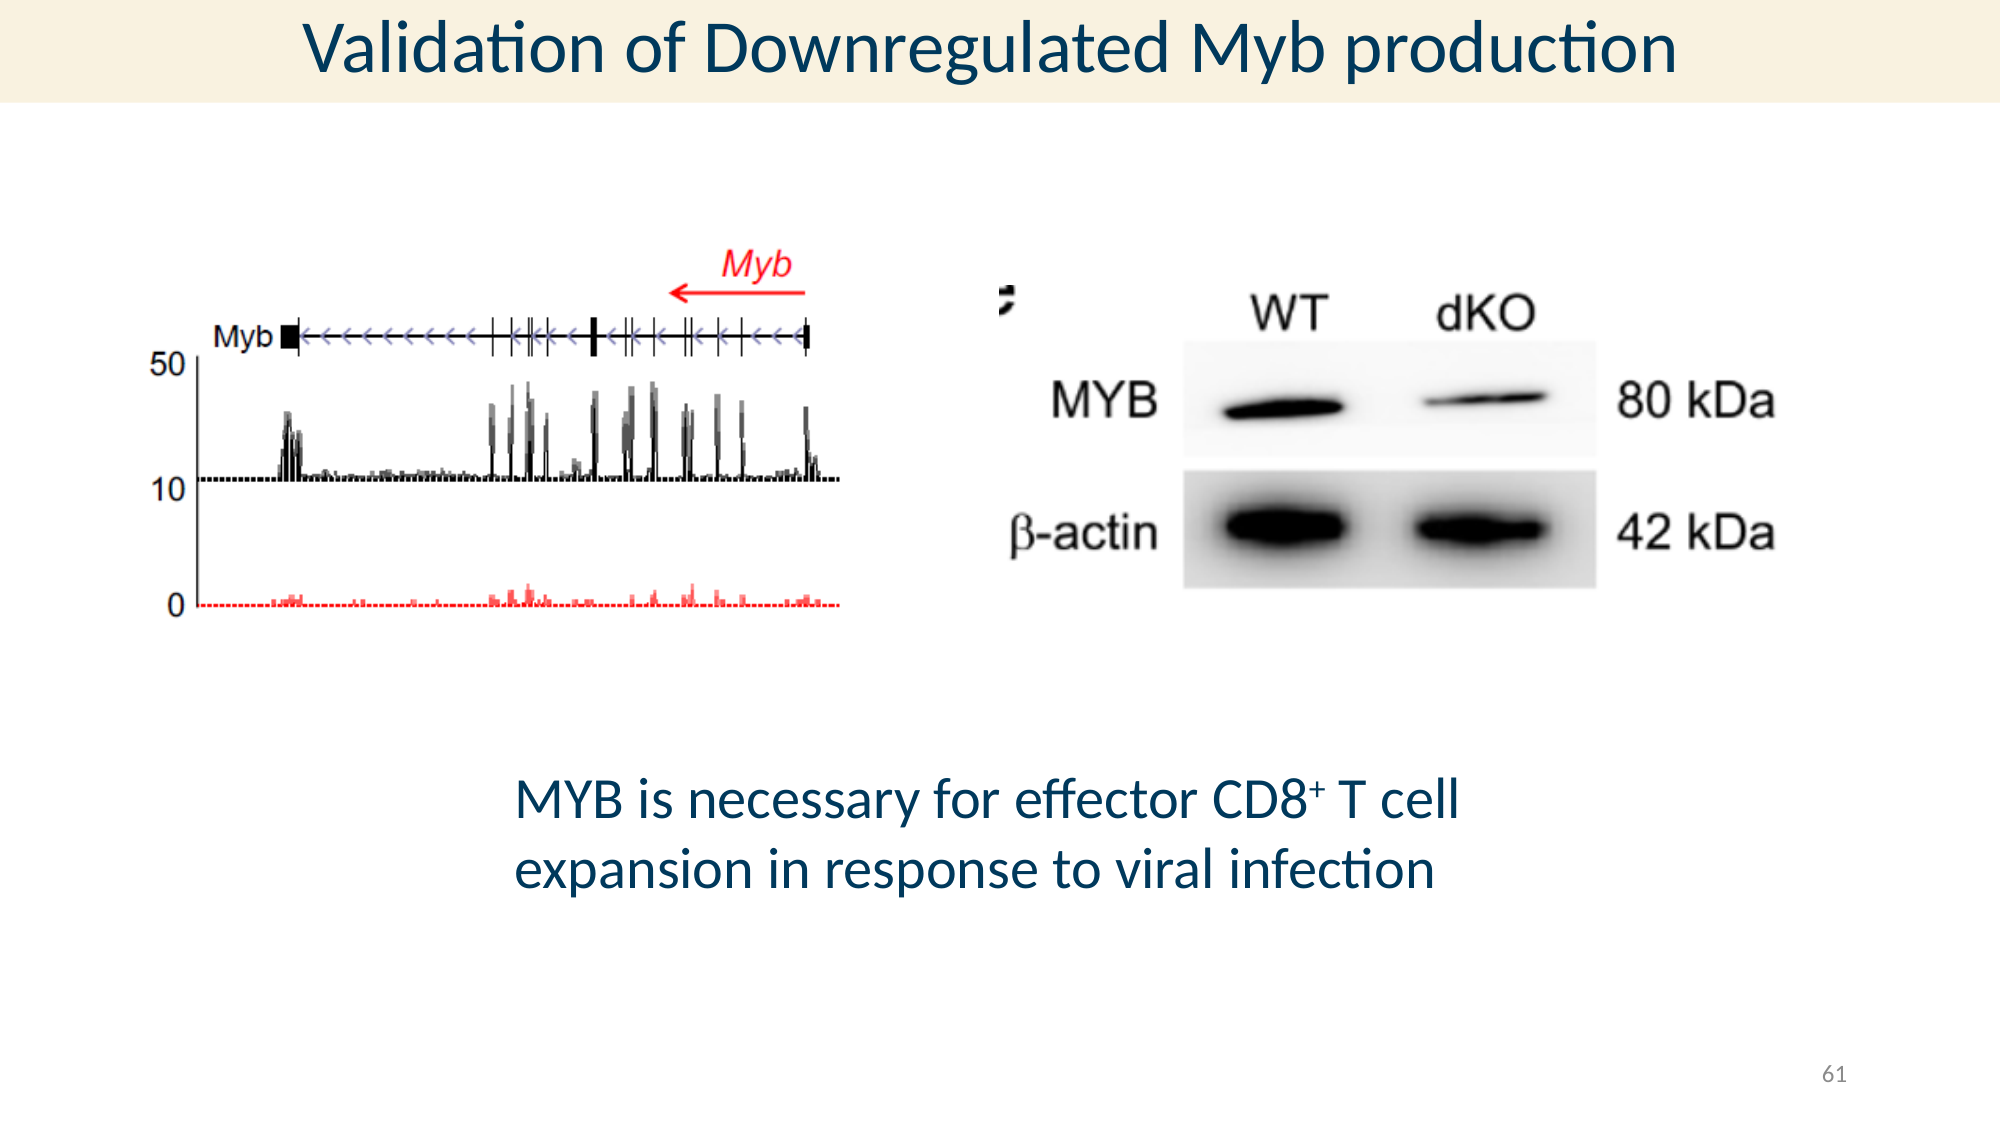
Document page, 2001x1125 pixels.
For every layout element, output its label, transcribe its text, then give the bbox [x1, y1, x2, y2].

picture [137, 222, 857, 624]
slide_number 61 [1412, 1042, 1863, 1103]
text_box Validation of Downregulated Myb production [0, 0, 2000, 103]
text_box MYB is necessary for effector CD8+ T cell expansion in response to viral infection [500, 752, 1500, 908]
picture [999, 285, 1798, 623]
